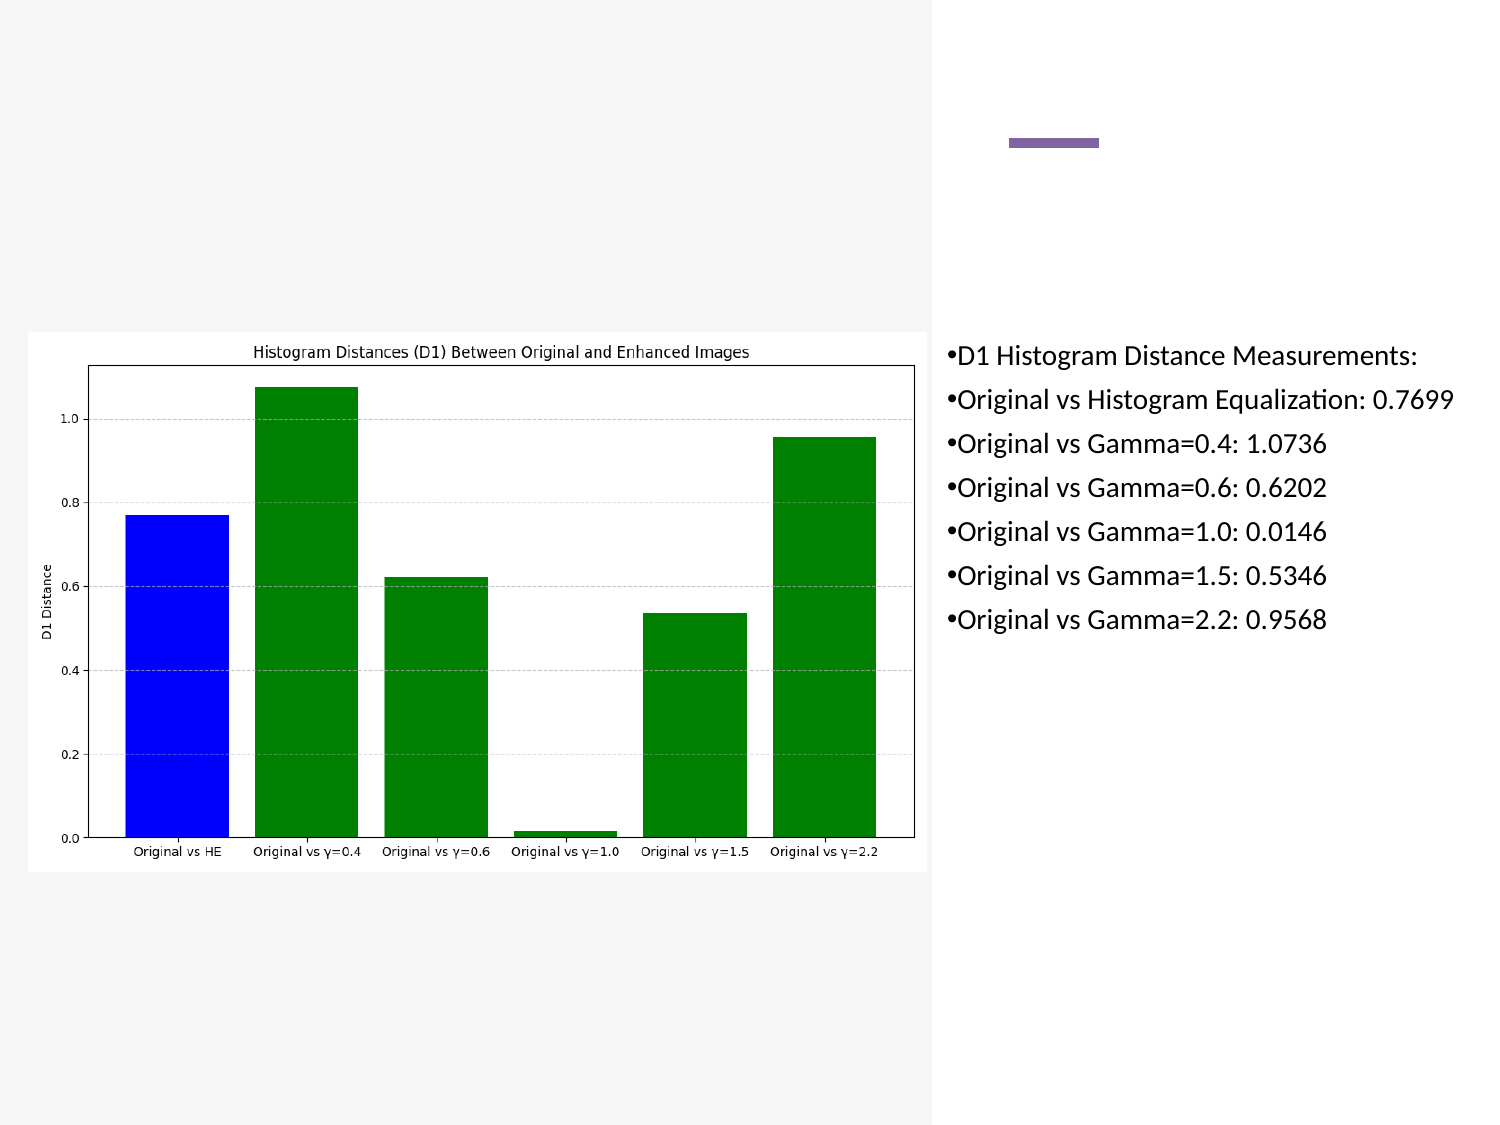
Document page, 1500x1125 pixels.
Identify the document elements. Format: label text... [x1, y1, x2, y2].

text_box D1 Histogram Distance Measurements: Original vs Histogram Equalization: 0.7699 Original vs Gamma=0.4: 1.0736 Original vs Gamma=0.6: 0.6202 Original vs Gamma=1.0: 0.0146 Original vs Gamma=1.5: 0.5346 Original vs Gamma=2.2: 0.9568 [932, 332, 1500, 872]
picture [28, 332, 927, 872]
text_box [0, 0, 934, 1125]
